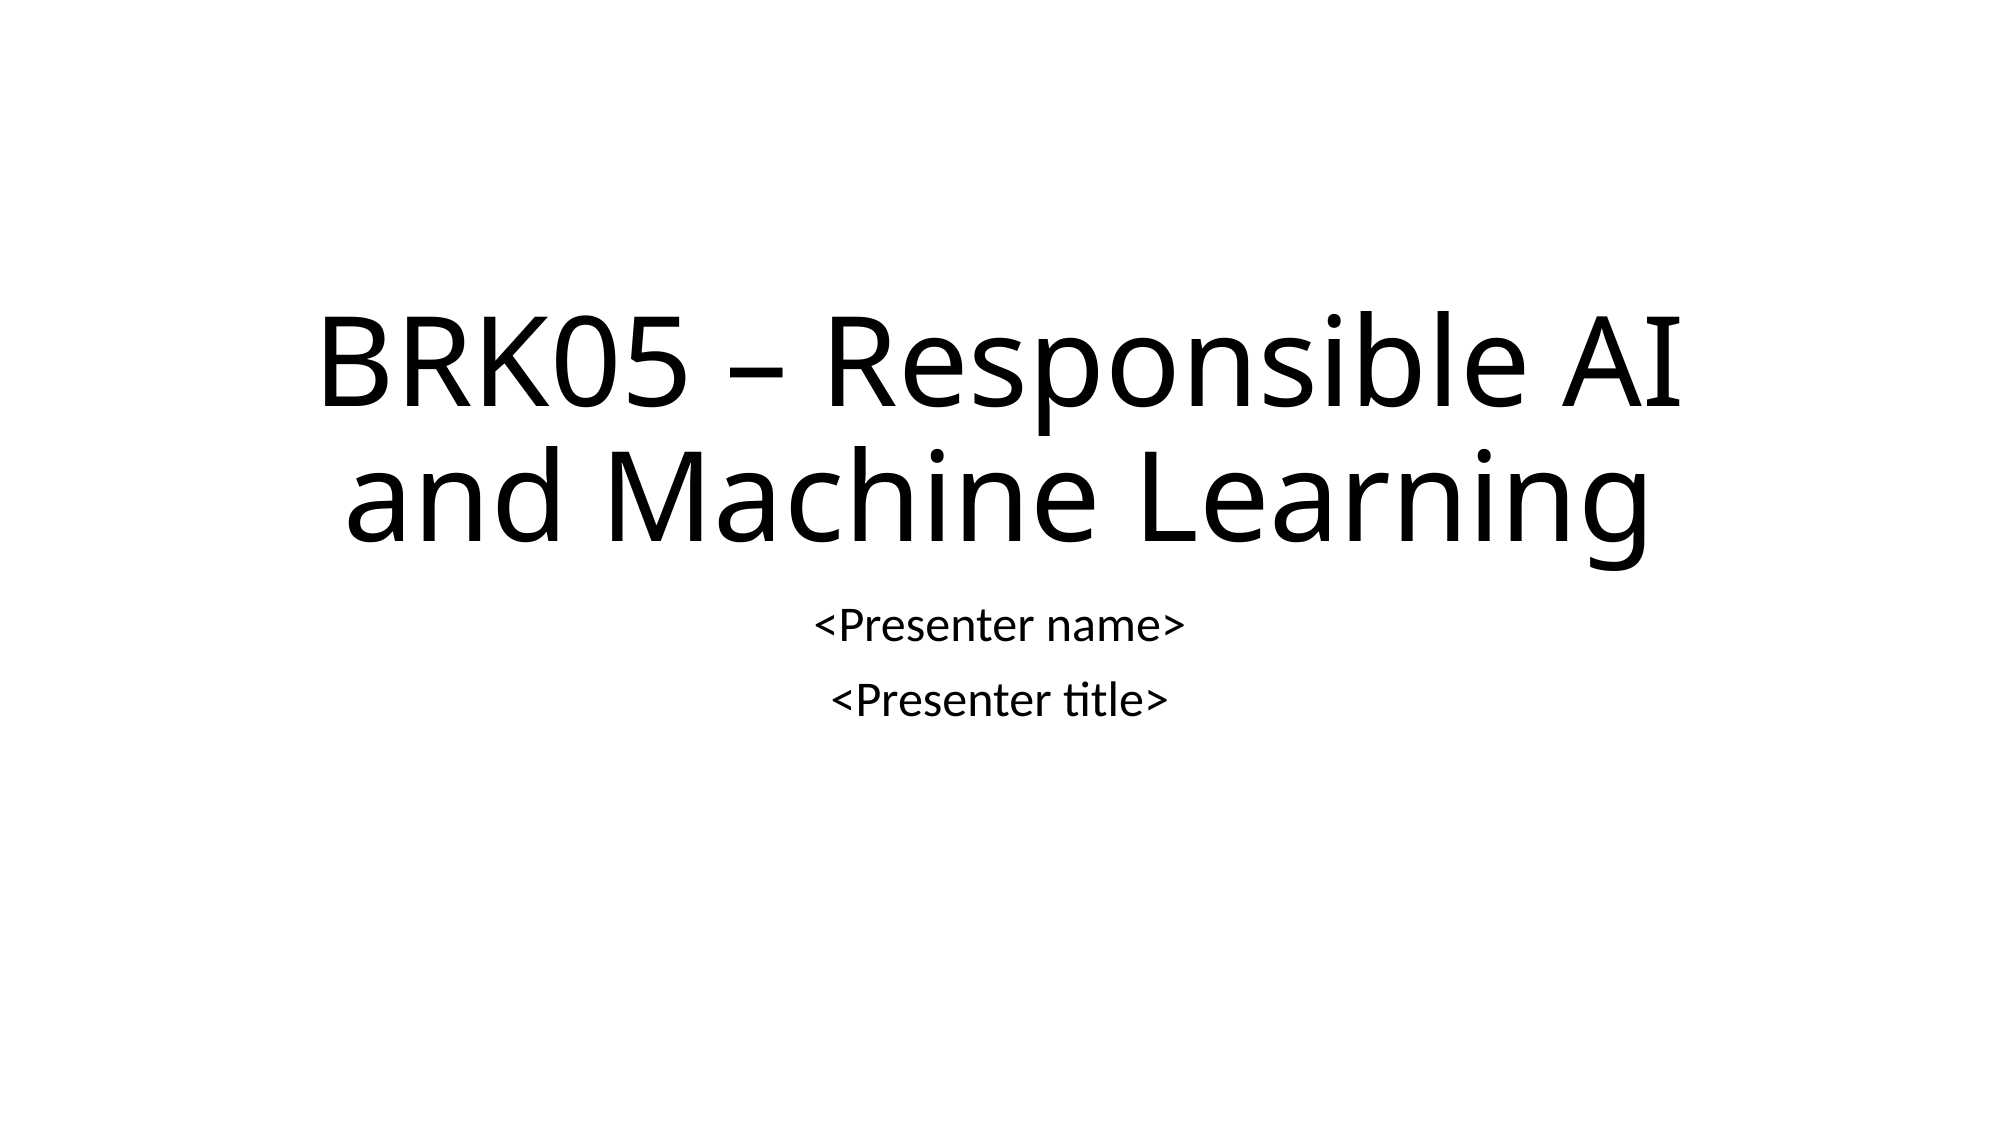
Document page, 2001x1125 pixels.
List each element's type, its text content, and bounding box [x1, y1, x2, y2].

subtitle <Presenter name> <Presenter title> [249, 590, 1750, 863]
title BRK05 – Responsible AI and Machine Learning [249, 184, 1750, 576]
